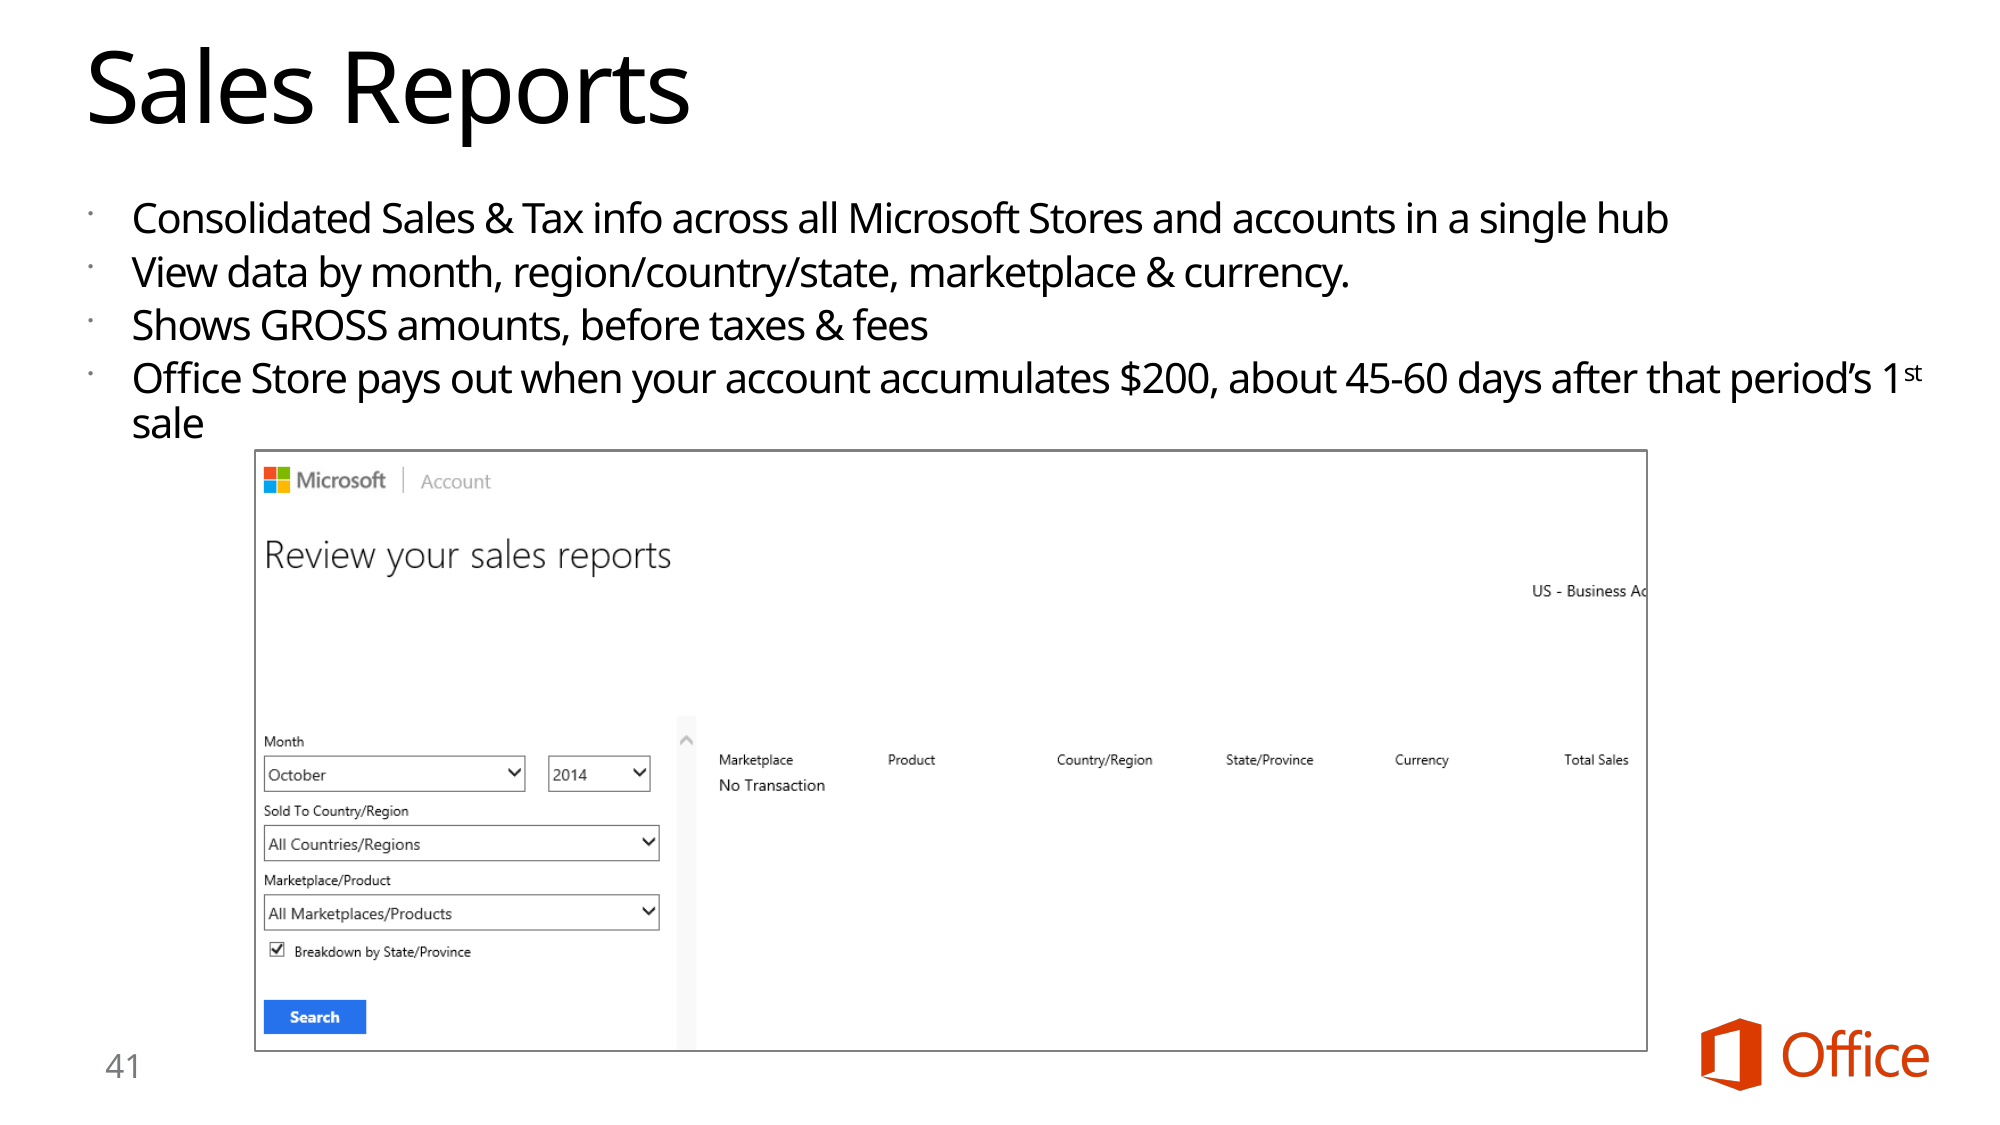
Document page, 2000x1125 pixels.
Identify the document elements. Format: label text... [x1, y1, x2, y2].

picture [1670, 987, 1960, 1122]
title Sales Reports [85, 37, 1914, 161]
list Consolidated Sales & Tax info across all Microsoft Stores and accounts in a single hub View data by month, region/country/state, marketplace & currency. Shows GROSS amounts, before taxes & fees Office Store pays out when your account accumulates $200, about 45-60 days after that period’s 1st sale [85, 197, 1981, 411]
slide_number 41 [85, 1049, 178, 1086]
picture [255, 451, 1646, 1050]
